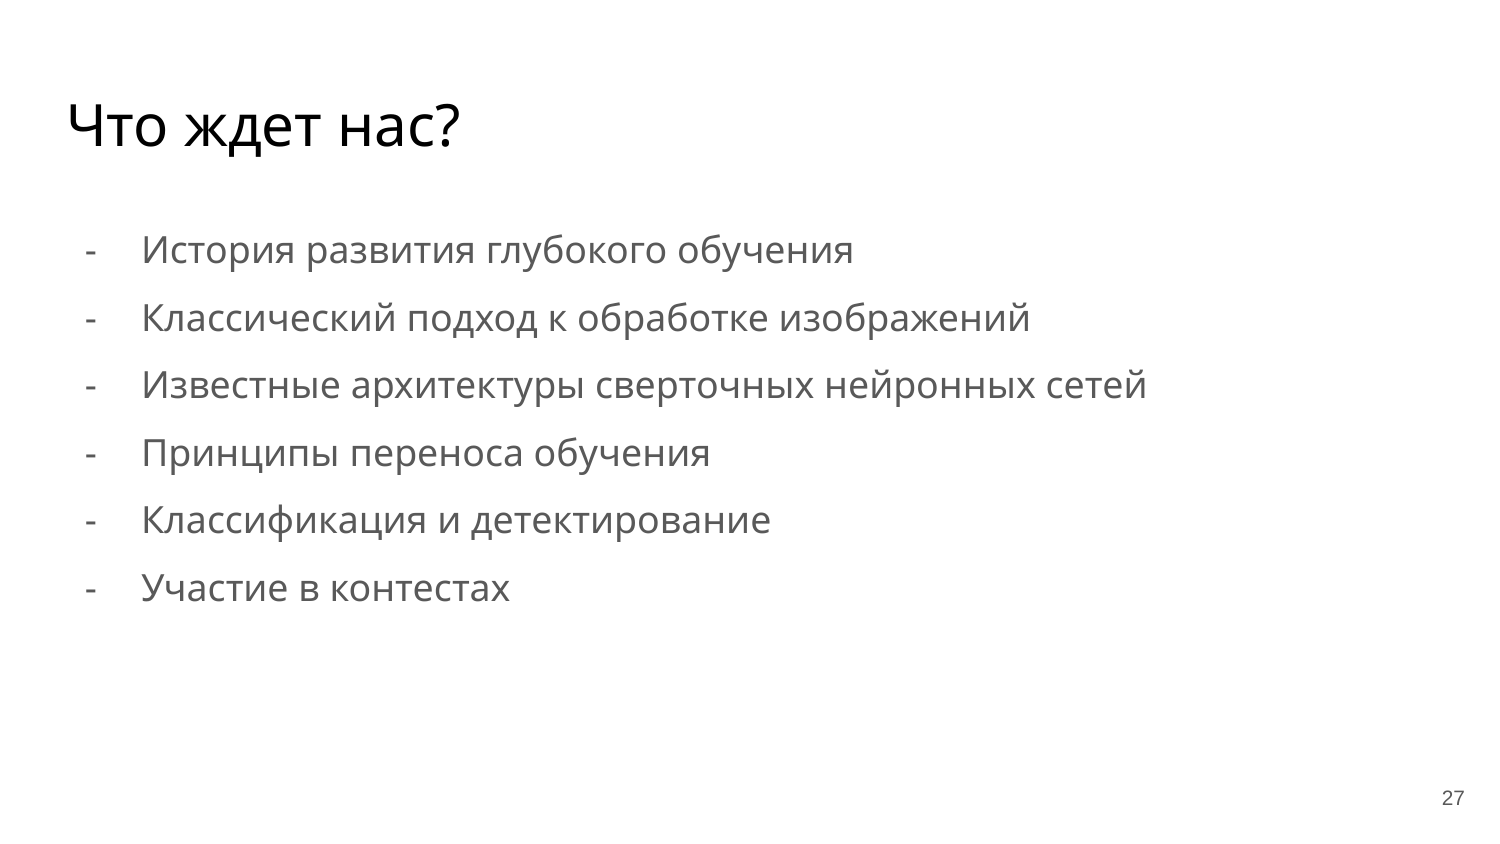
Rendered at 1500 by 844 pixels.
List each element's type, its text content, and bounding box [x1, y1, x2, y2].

list История развития глубокого обучения Классический подход к обработке изображений Известные архитектуры сверточных нейронных сетей Принципы переноса обучения Классификация и детектирование Участие в контестах [51, 189, 1449, 750]
title Что ждет нас? [51, 72, 1449, 167]
slide_number ‹#› [1389, 764, 1480, 830]
